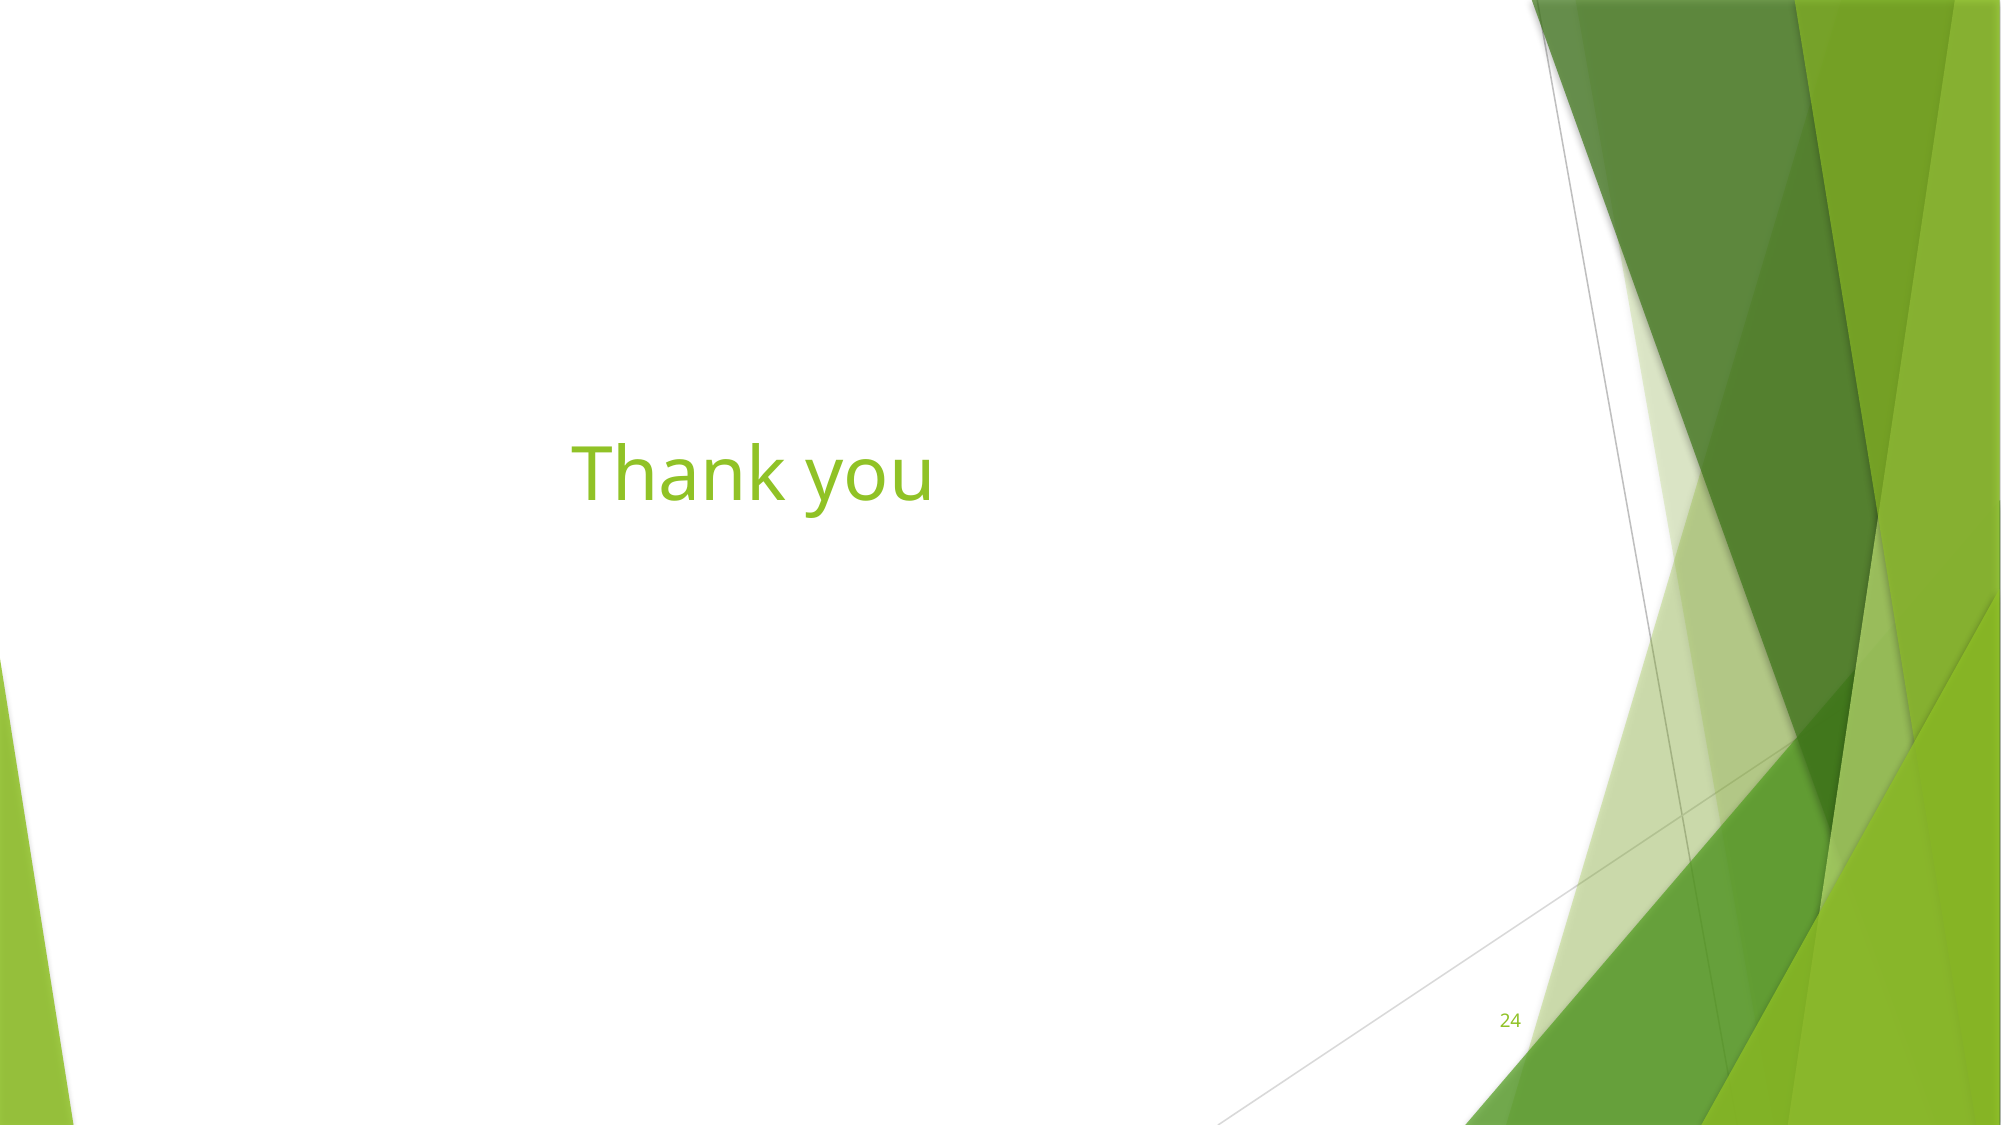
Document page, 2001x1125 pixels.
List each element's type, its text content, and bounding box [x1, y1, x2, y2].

slide_number 24 [1409, 694, 1522, 1125]
title Thank you [568, 423, 1075, 614]
